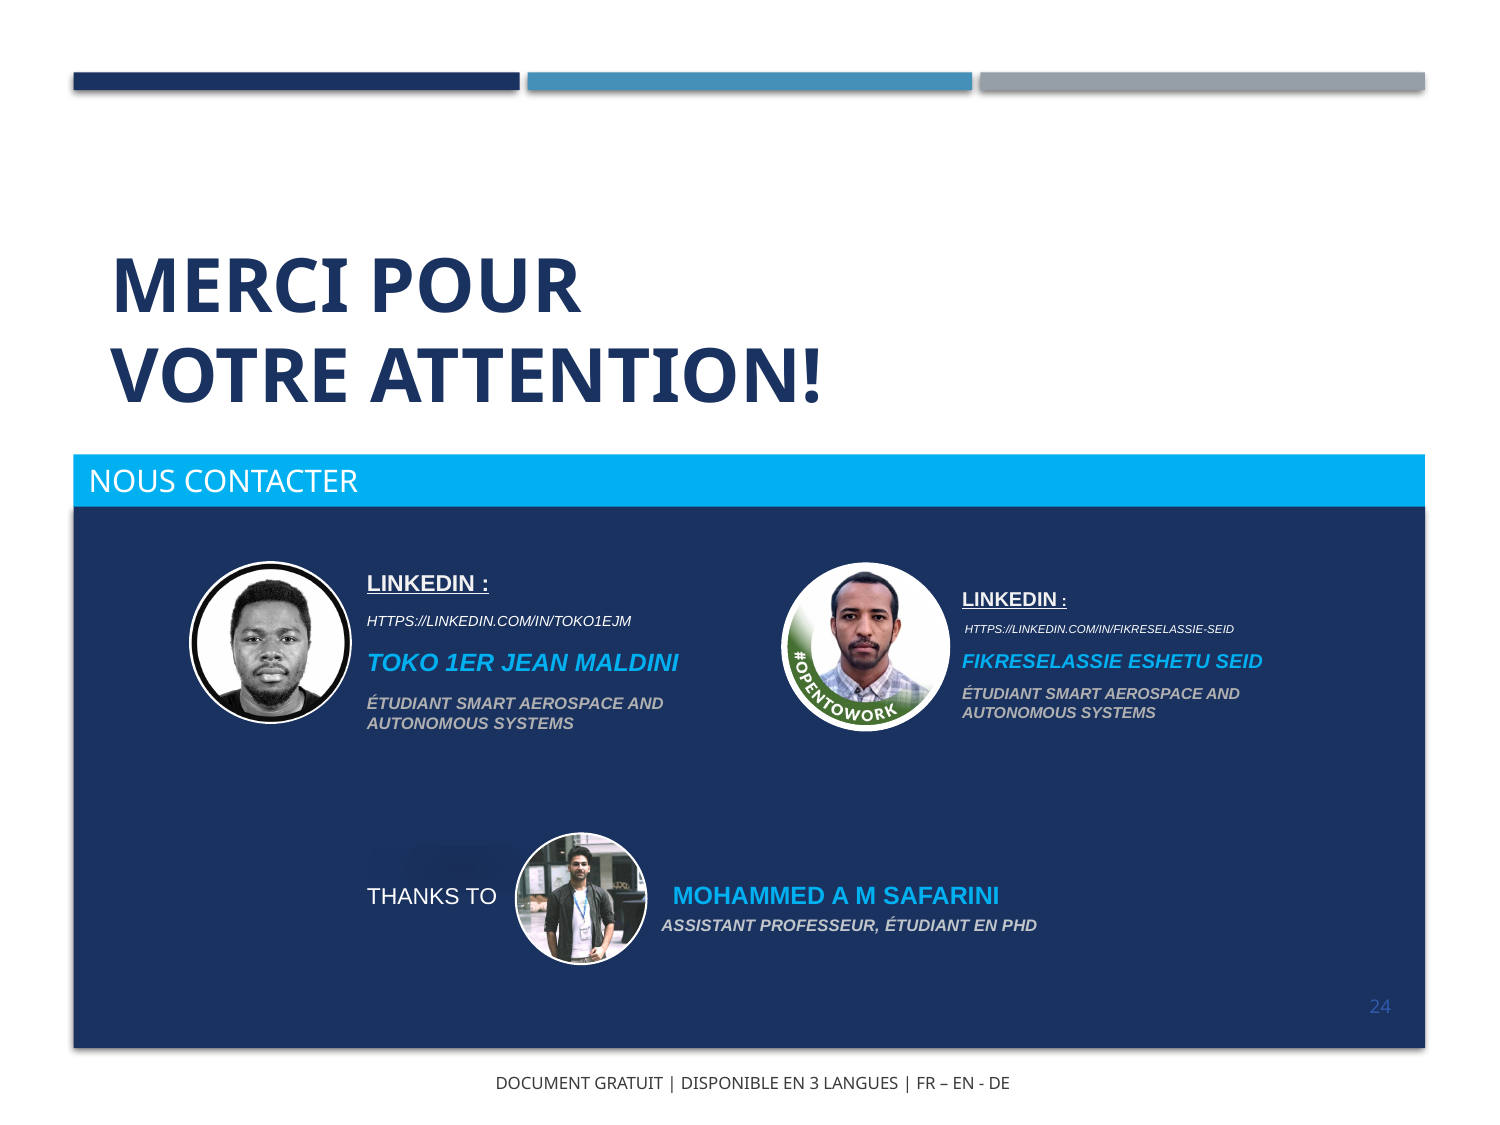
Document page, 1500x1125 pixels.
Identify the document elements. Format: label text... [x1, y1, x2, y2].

text_box Assistant professeur, étudiant en PhD [652, 907, 1060, 940]
picture [783, 564, 948, 729]
picture [188, 560, 353, 725]
text_box Thanks to Mohammed A M Safarini [652, 872, 1132, 908]
text_box Document gratuit | disponible en 3 langues | Fr – En - De [351, 1064, 1154, 1100]
text_box Thanks to Mohammed A M Safarini [351, 872, 509, 908]
text_box Linkedin : https://linkedin.com/in/toko1ejm Toko 1er Jean Maldini étudiant Smart aerospace and autonomous systems [351, 561, 726, 752]
slide_number 24 [1279, 977, 1406, 1037]
text_box Linkedin : https://linkedin.com/in/fikreselassie-seid Fikreselassie Eshetu Seid étudiant Smart aerospace and autonomous systems [952, 579, 1302, 733]
picture [515, 832, 647, 965]
title Merci pour votre attention! [95, 223, 1406, 425]
subtitle Nous contacter [73, 454, 1425, 507]
